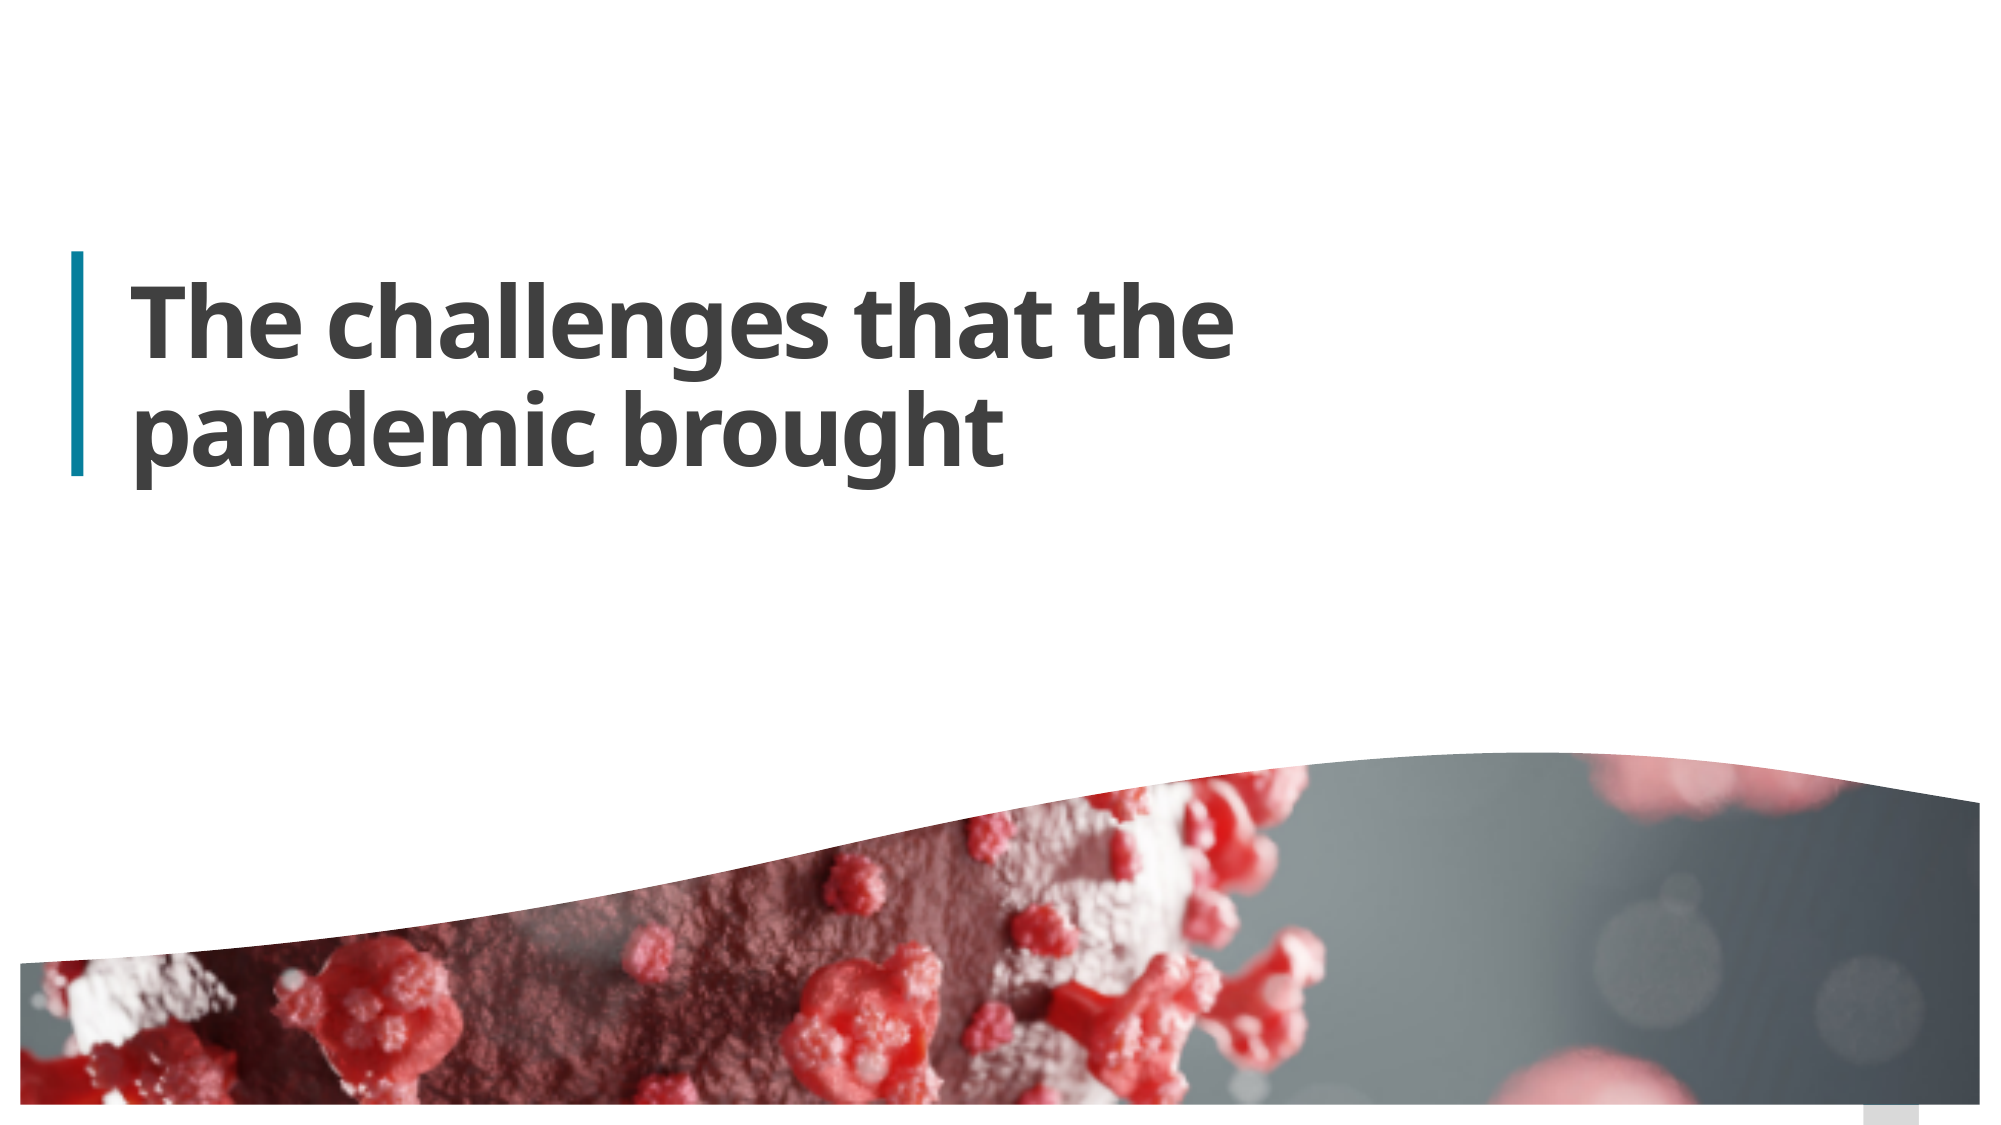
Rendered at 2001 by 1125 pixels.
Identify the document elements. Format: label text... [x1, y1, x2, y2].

picture [20, 752, 1980, 1105]
title The challenges that the pandemic brought [114, 264, 1700, 387]
text_box [1863, 1105, 1920, 1125]
